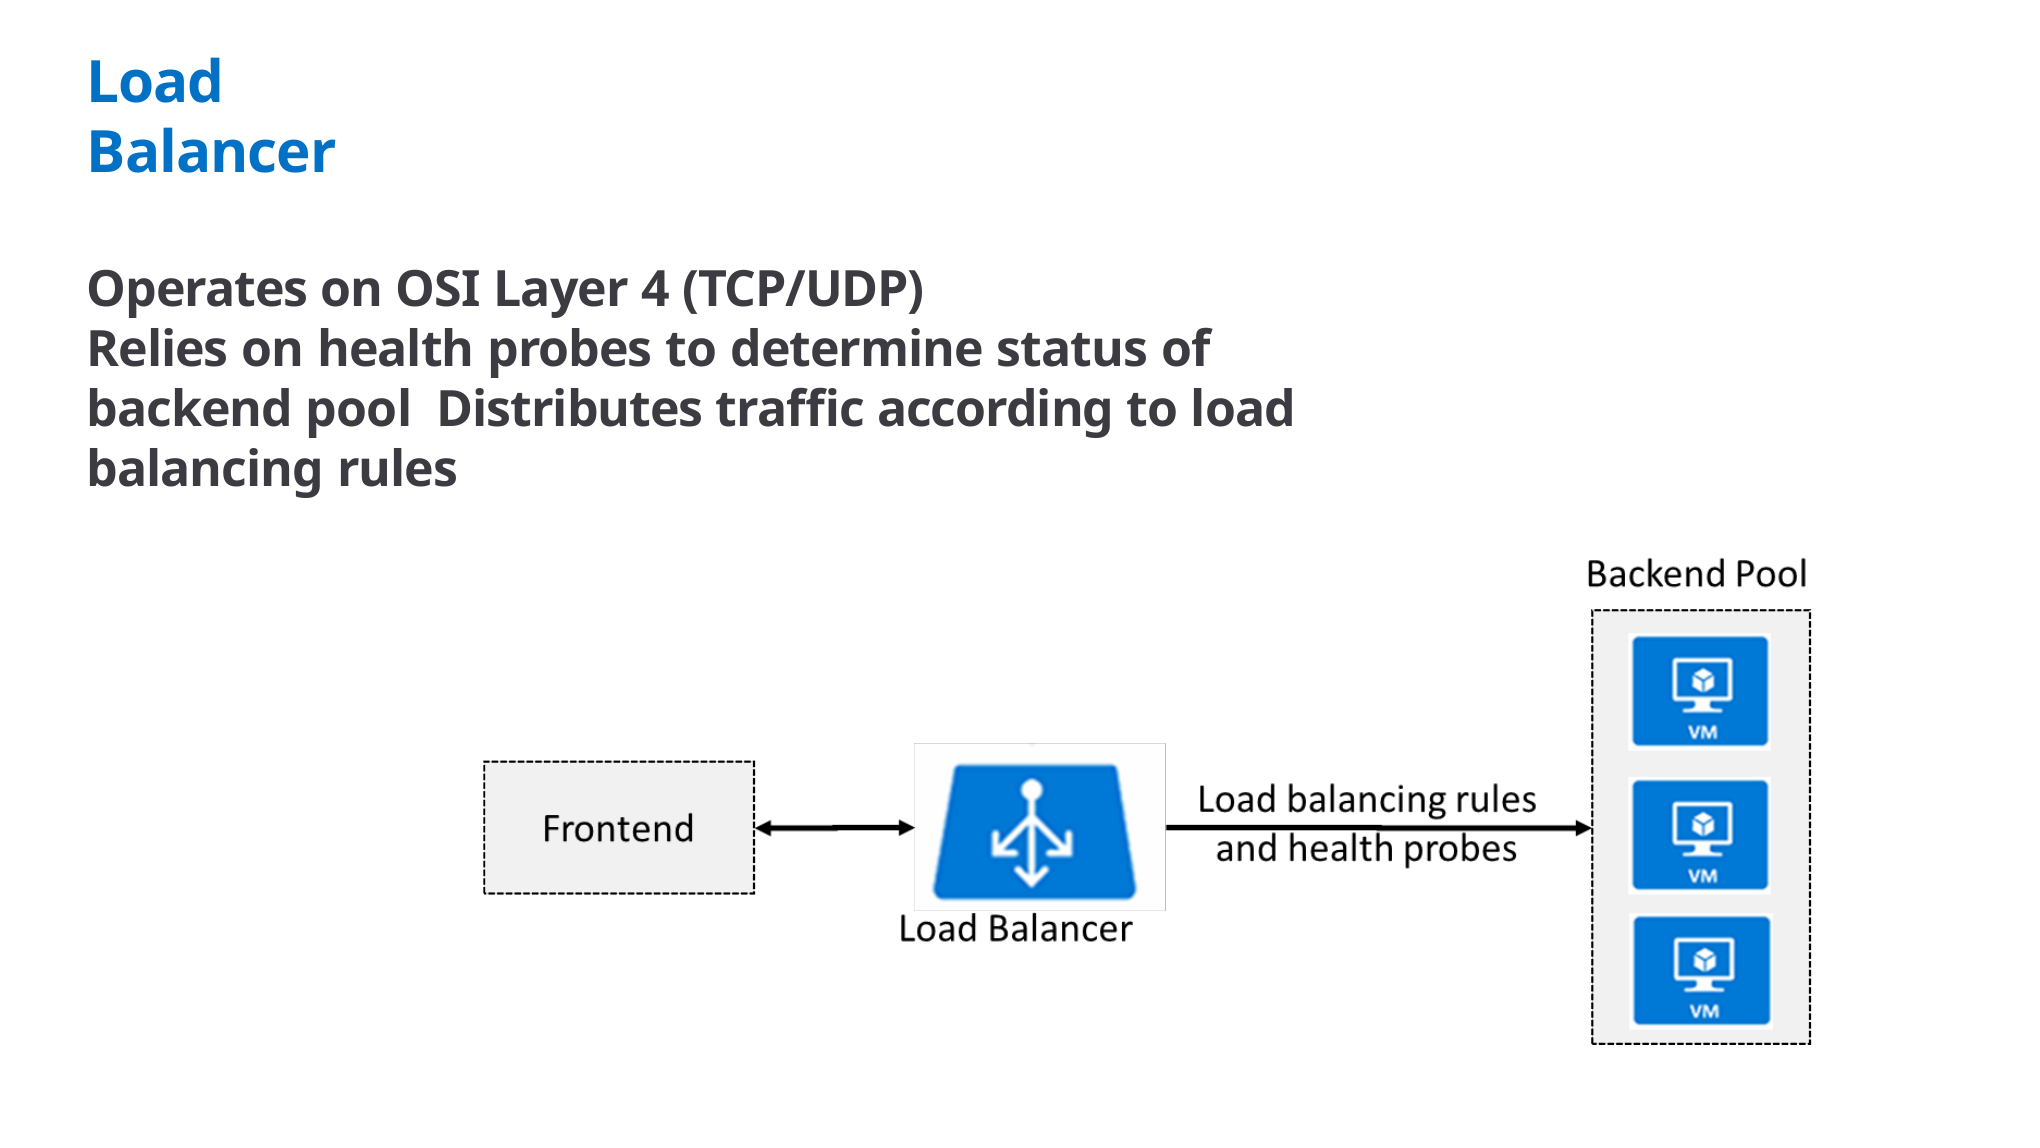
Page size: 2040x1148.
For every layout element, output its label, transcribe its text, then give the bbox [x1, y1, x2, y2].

title Load Balancer [84, 42, 447, 237]
text_box [483, 534, 1834, 1045]
text_box Operates on OSI Layer 4 (TCP/UDP) Relies on health probes to determine status of backend pool Distributes traffic according to load balancing rules [84, 253, 1396, 496]
